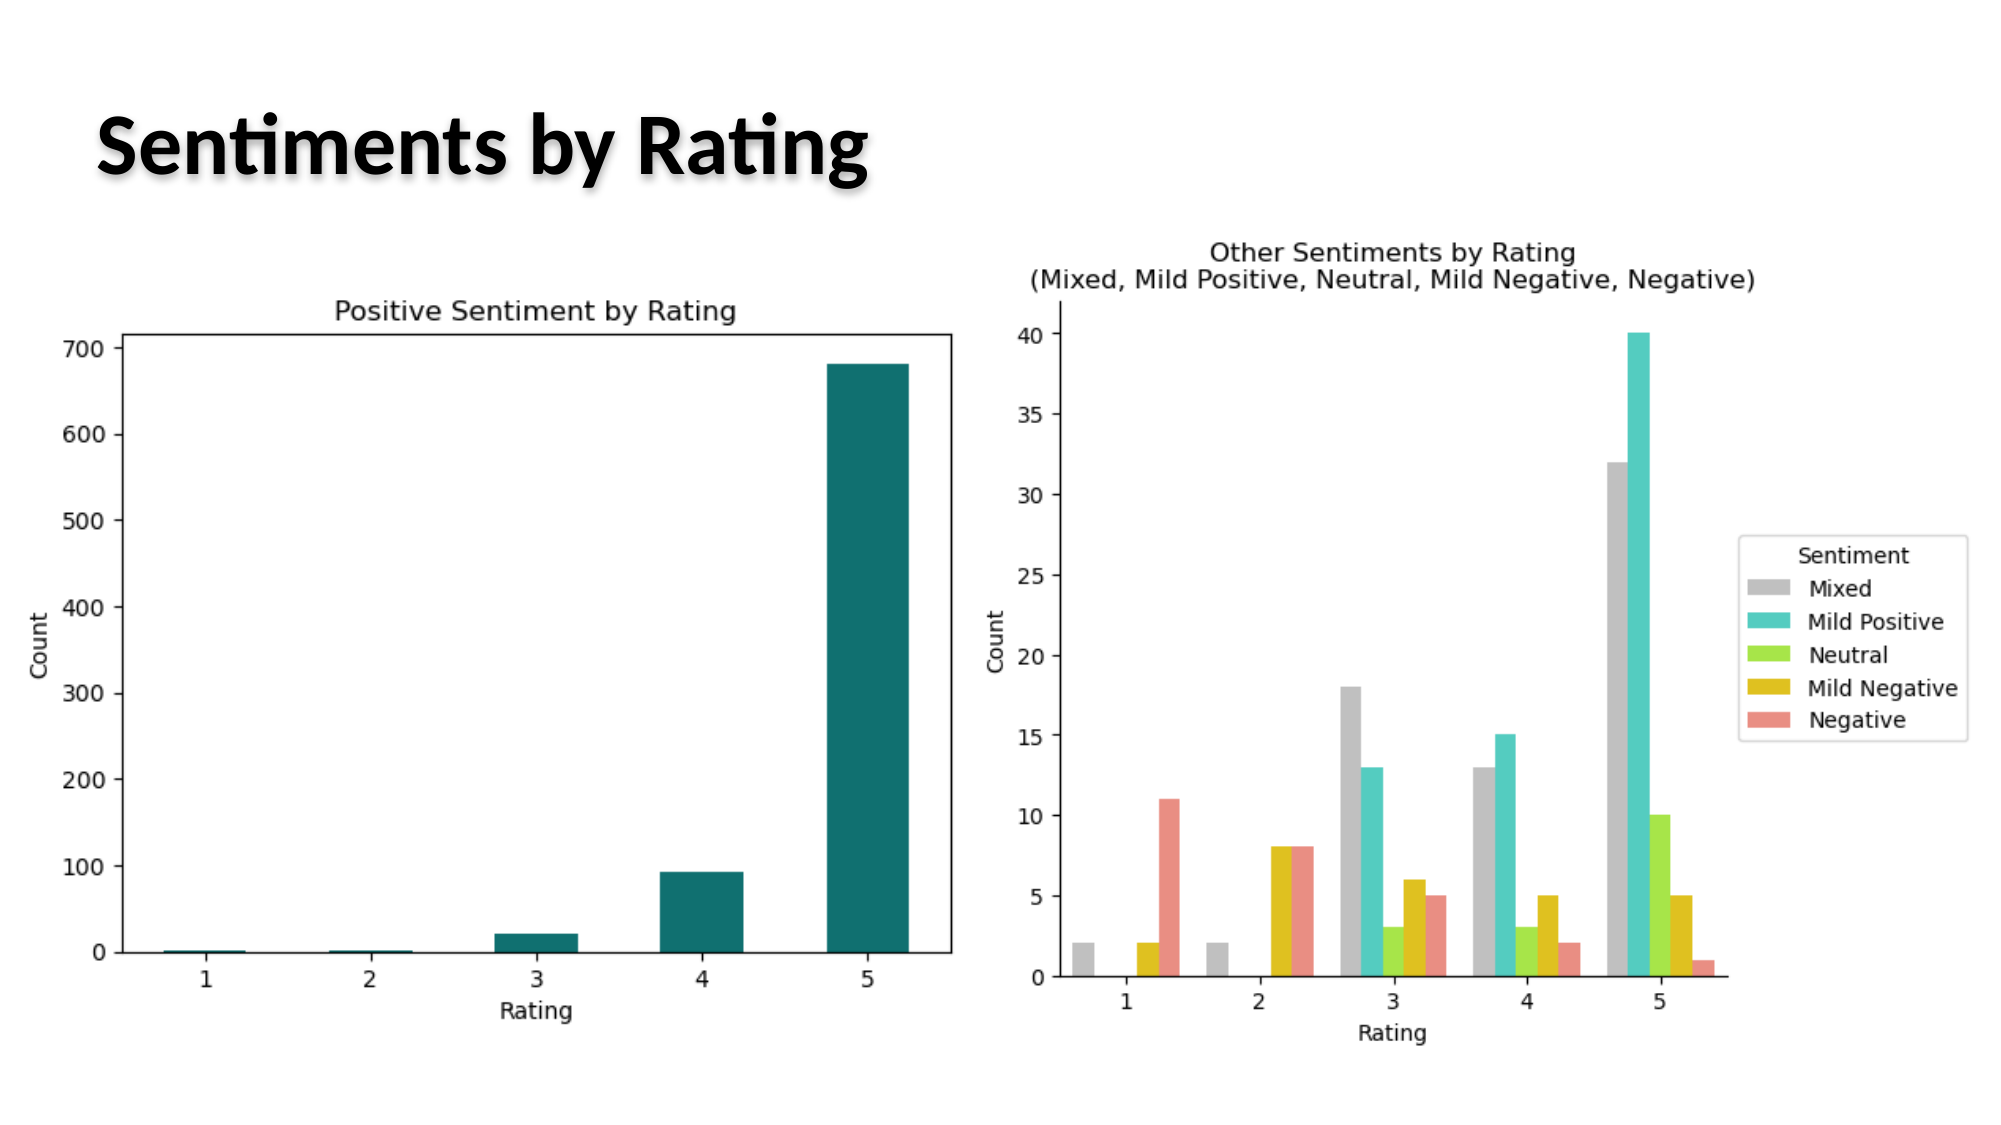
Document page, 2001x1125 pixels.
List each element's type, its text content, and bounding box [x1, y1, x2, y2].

title Sentiments by Rating [81, 90, 1807, 283]
picture [969, 227, 1983, 1060]
picture [12, 284, 966, 1042]
